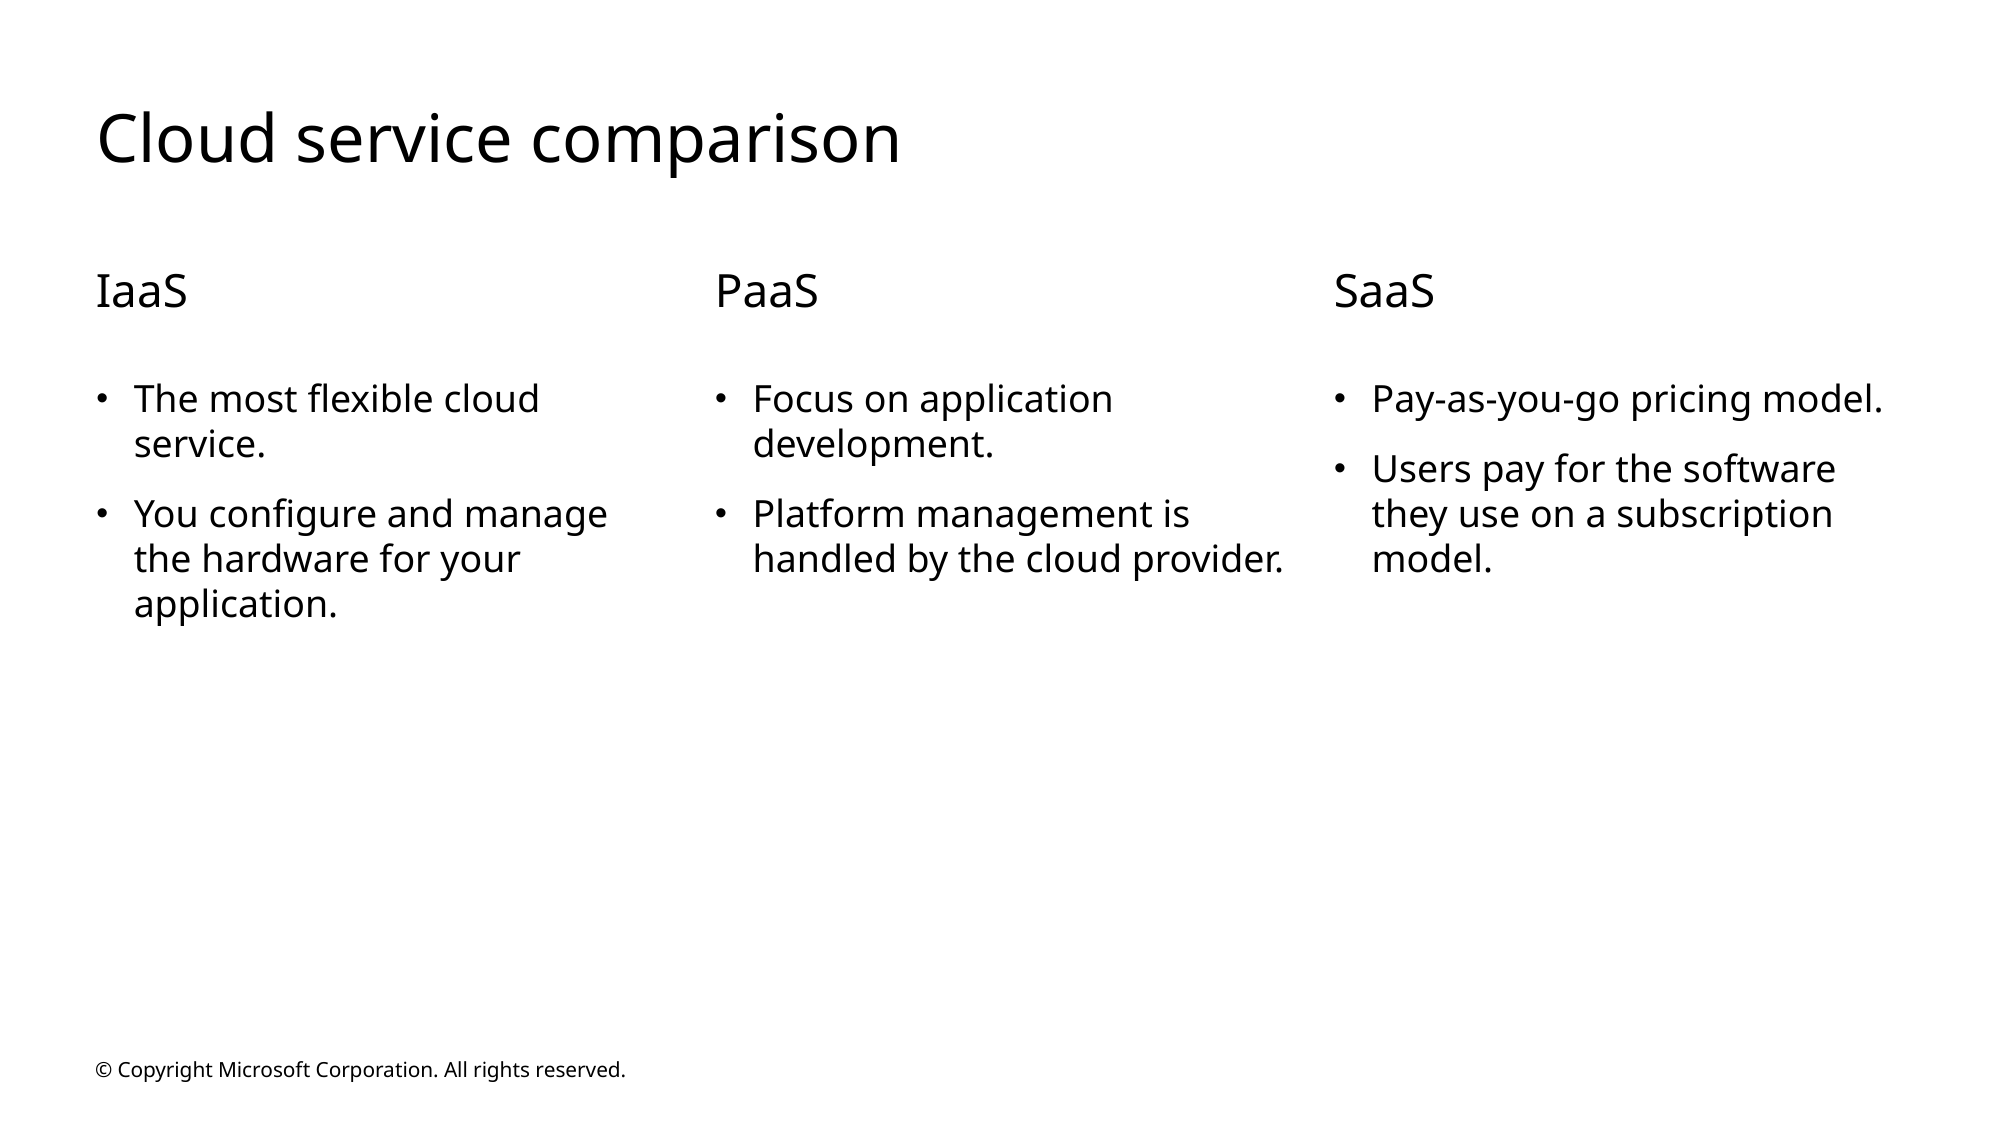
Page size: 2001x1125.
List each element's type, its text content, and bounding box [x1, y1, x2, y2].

title Cloud service comparison [96, 96, 1441, 177]
list The most flexible cloud service. You configure and manage the hardware for your application. [96, 375, 667, 537]
list SaaS [1333, 261, 1905, 317]
list PaaS [714, 261, 1286, 317]
list Focus on application development. Platform management is handled by the cloud provider. [715, 375, 1286, 582]
footer © Copyright Microsoft Corporation. All rights reserved. [95, 1053, 776, 1086]
list IaaS [95, 261, 667, 317]
list Pay-as-you-go pricing model. Users pay for the software they use on a subscription model. [1334, 375, 1905, 537]
